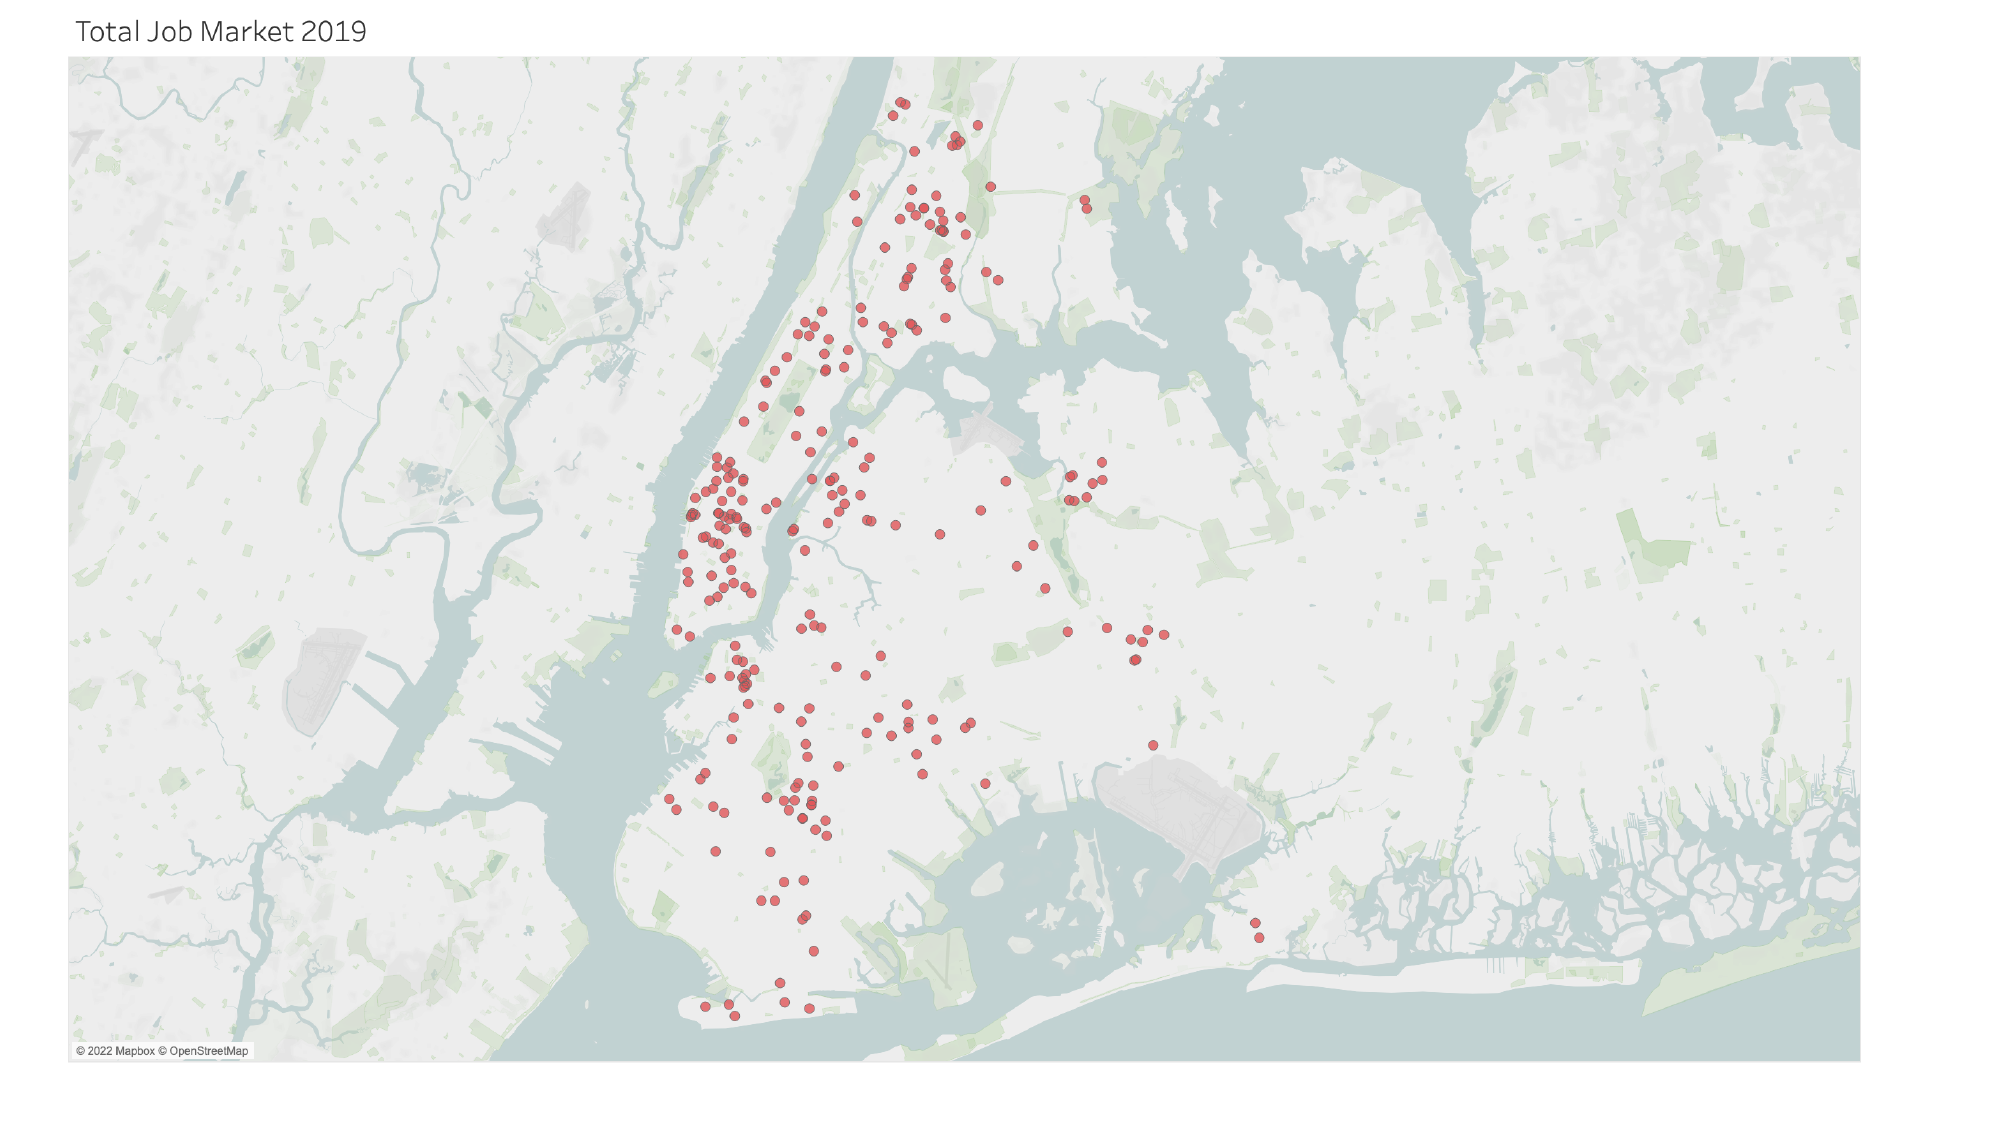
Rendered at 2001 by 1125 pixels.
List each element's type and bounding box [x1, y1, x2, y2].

list [65, 0, 1863, 1067]
